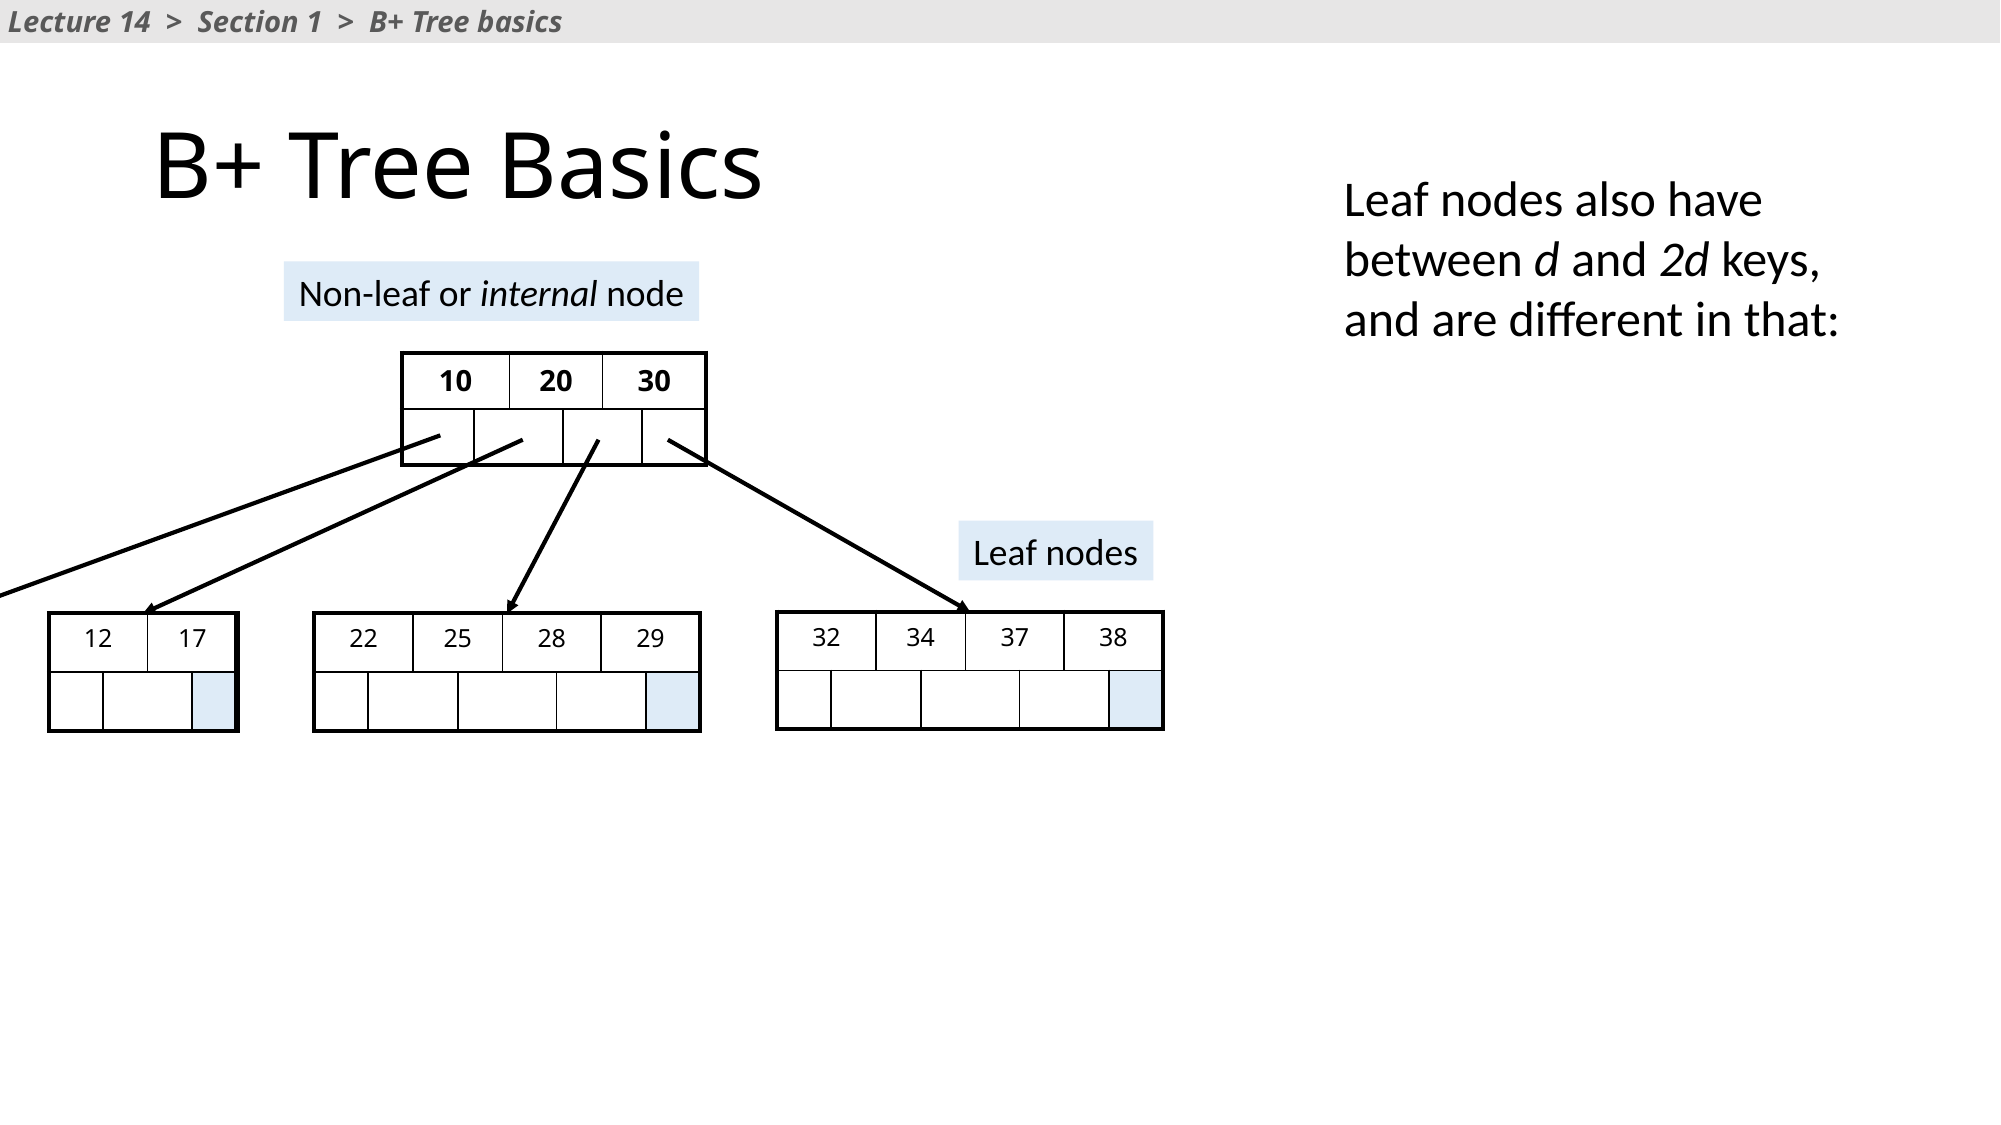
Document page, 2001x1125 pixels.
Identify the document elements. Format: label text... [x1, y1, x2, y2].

table_cell [459, 673, 556, 729]
table_header 29 [602, 615, 698, 671]
text_box Leaf nodes also have between d and 2d keys, and are different in that: [1329, 159, 1915, 355]
table_cell [564, 410, 641, 463]
table_header 10 [404, 355, 509, 408]
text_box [142, 439, 523, 614]
table_header 20 [510, 355, 602, 408]
table_cell [779, 671, 830, 727]
table_header 32 [779, 614, 875, 670]
table_cell [647, 673, 698, 729]
table_cell [475, 410, 562, 439]
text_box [523, 439, 599, 614]
table_cell [104, 673, 191, 729]
table_cell [832, 671, 920, 727]
table_header 38 [1065, 614, 1161, 670]
table_header 25 [414, 615, 502, 671]
table_cell [922, 671, 1019, 727]
table_header 30 [603, 355, 704, 408]
table_cell [1020, 671, 1108, 727]
table_cell [316, 673, 367, 729]
table_cell [369, 673, 457, 729]
table_cell [404, 410, 473, 439]
table_header 12 [51, 615, 147, 671]
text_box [0, 0, 2000, 47]
table_cell [557, 673, 645, 729]
table_cell [193, 673, 234, 729]
table_header 28 [503, 615, 600, 671]
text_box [667, 439, 971, 612]
table_cell [51, 673, 102, 729]
title B+ Tree Basics [137, 59, 1863, 278]
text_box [0, 435, 441, 603]
text_box Leaf nodes [971, 520, 1154, 581]
table_header 37 [966, 614, 1063, 670]
table_cell [643, 410, 704, 463]
table_header 34 [877, 614, 965, 670]
table_header 22 [316, 615, 412, 671]
text_box Non-leaf or internal node [283, 261, 700, 321]
table_header 17 [148, 615, 234, 671]
table_cell [1110, 671, 1161, 727]
